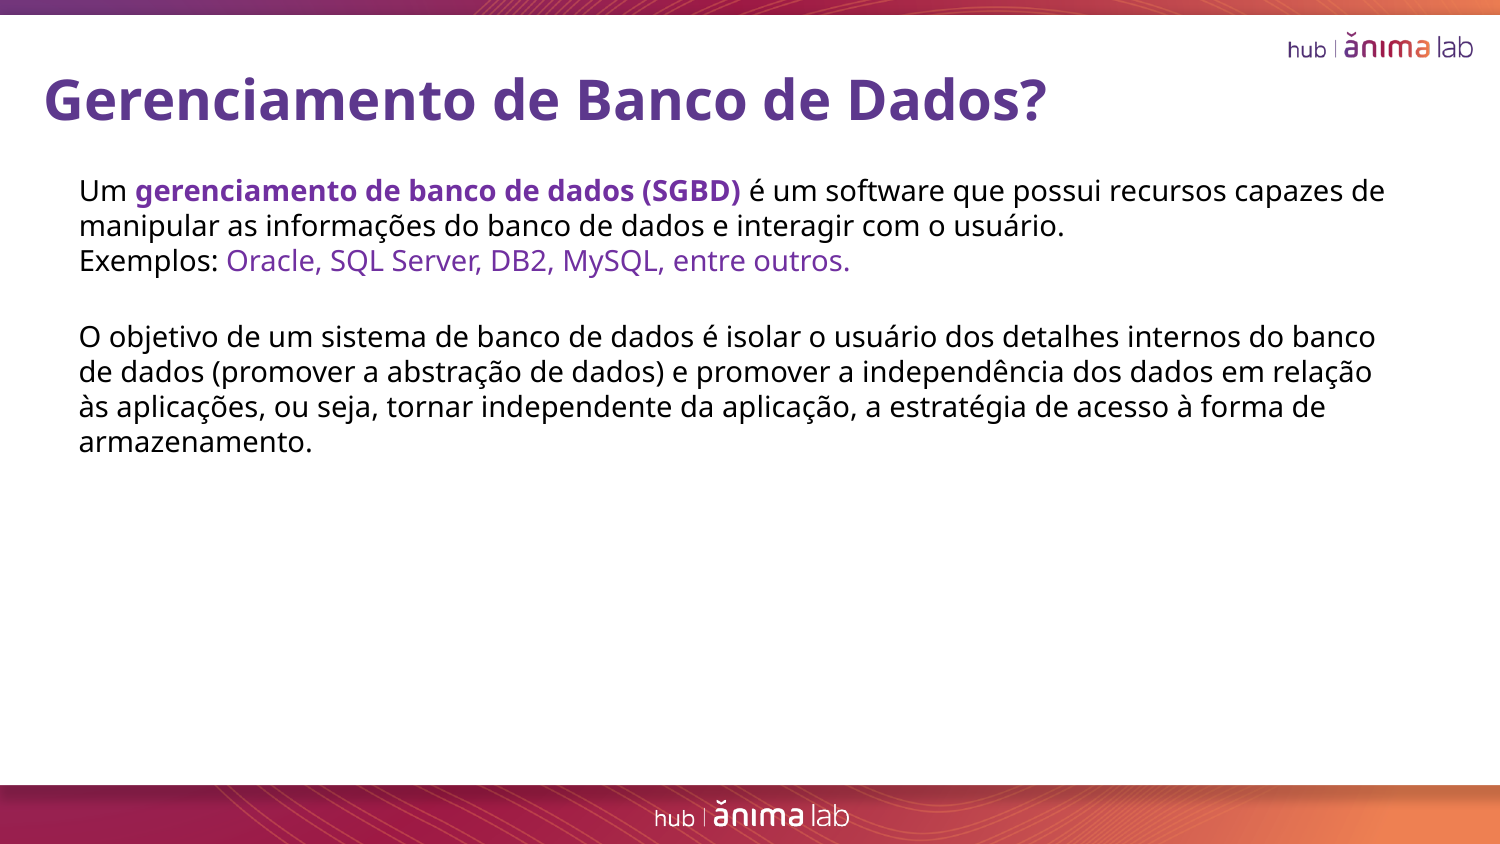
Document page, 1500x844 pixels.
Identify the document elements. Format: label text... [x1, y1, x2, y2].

text_box Gerenciamento de Banco de Dados? [28, 49, 1266, 147]
text_box O objetivo de um sistema de banco de dados é isolar o usuário dos detalhes internos do banco de dados (promover a abstração de dados) e promover a independência dos dados em relação às aplicações, ou seja, tornar independente da aplicação, a estratégia de acesso à forma de armazenamento. [63, 303, 1396, 474]
picture [0, 786, 1500, 844]
picture [1279, 25, 1481, 67]
picture [0, 0, 1500, 15]
text_box Um gerenciamento de banco de dados (SGBD) é um software que possui recursos capazes de manipular as informações do banco de dados e interagir com o usuário. Exemplos: Oracle, SQL Server, DB2, MySQL, entre outros. [63, 157, 1415, 293]
